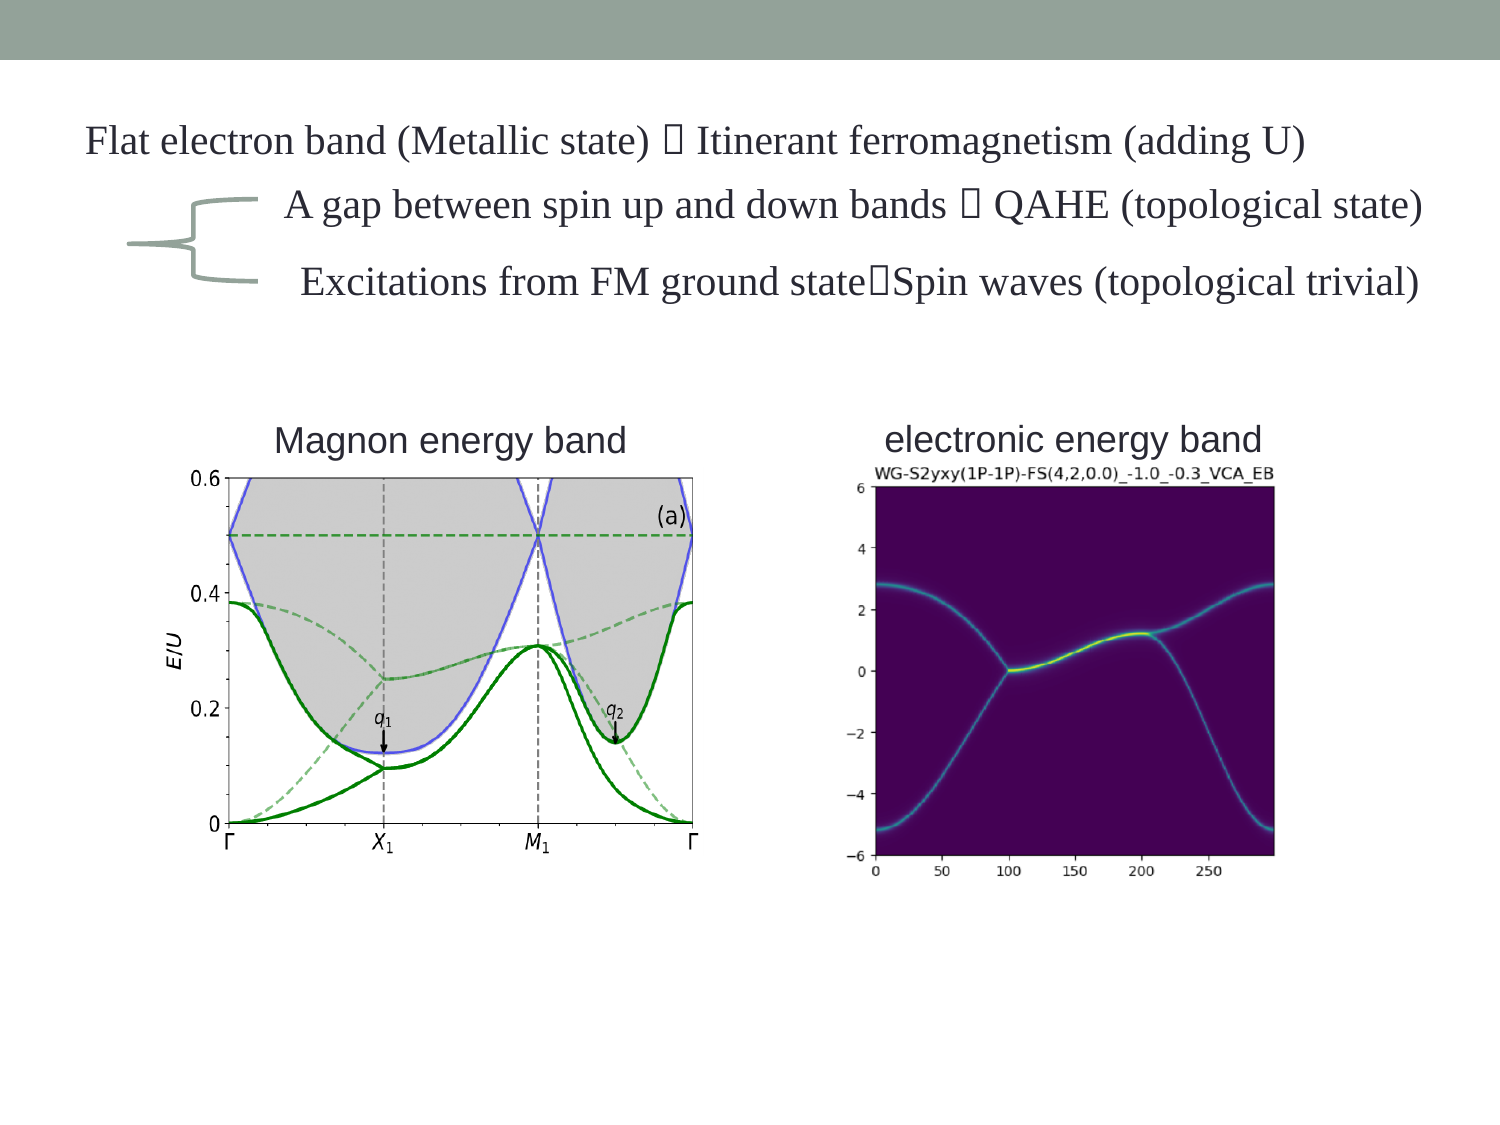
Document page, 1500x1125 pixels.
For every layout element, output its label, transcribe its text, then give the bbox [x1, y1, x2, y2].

text_box electronic energy band [869, 407, 1278, 460]
text_box Magnon energy band [258, 409, 642, 464]
text_box Flat electron band (Metallic state)  Itinerant ferromagnetism (adding U) [70, 105, 1454, 171]
text_box Excitations from FM ground stateSpin waves (topological trivial) [285, 246, 1435, 311]
picture [843, 463, 1278, 880]
picture [163, 467, 704, 856]
text_box [128, 198, 258, 282]
text_box A gap between spin up and down bands  QAHE (topological state) [268, 169, 1439, 234]
